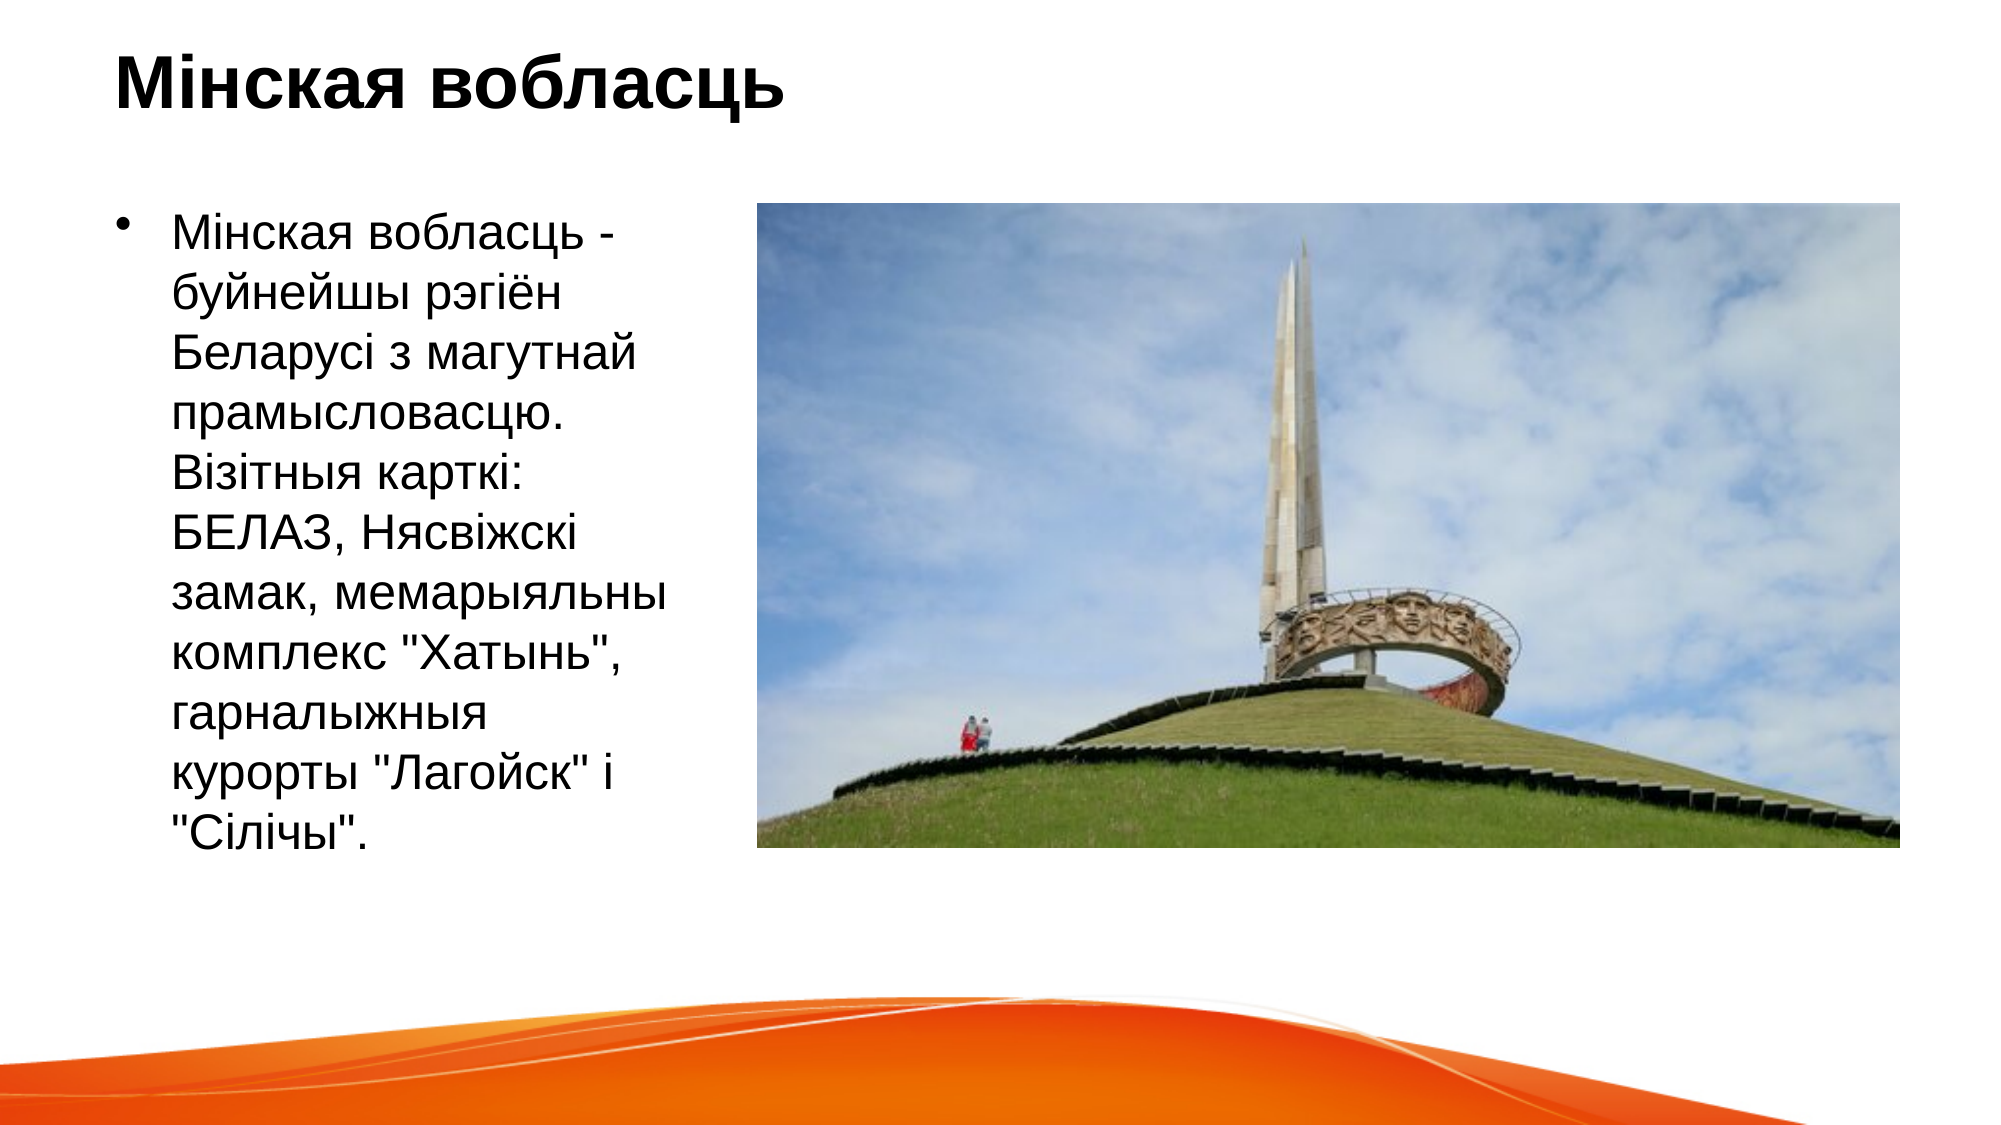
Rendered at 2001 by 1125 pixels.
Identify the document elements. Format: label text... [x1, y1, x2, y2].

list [757, 204, 1900, 848]
list Мінская вобласць - буйнейшы рэгіён Беларусі з магутнай прамысловасцю. Візітныя карткі: БЕЛАЗ, Нясвіжскі замак, мемарыяльны комплекс "Хатынь", гарналыжныя курорты "Лагойск" і "Сілічы". [99, 192, 684, 1006]
title Мінская вобласць [99, 30, 1901, 127]
picture [0, 0, 2000, 1125]
